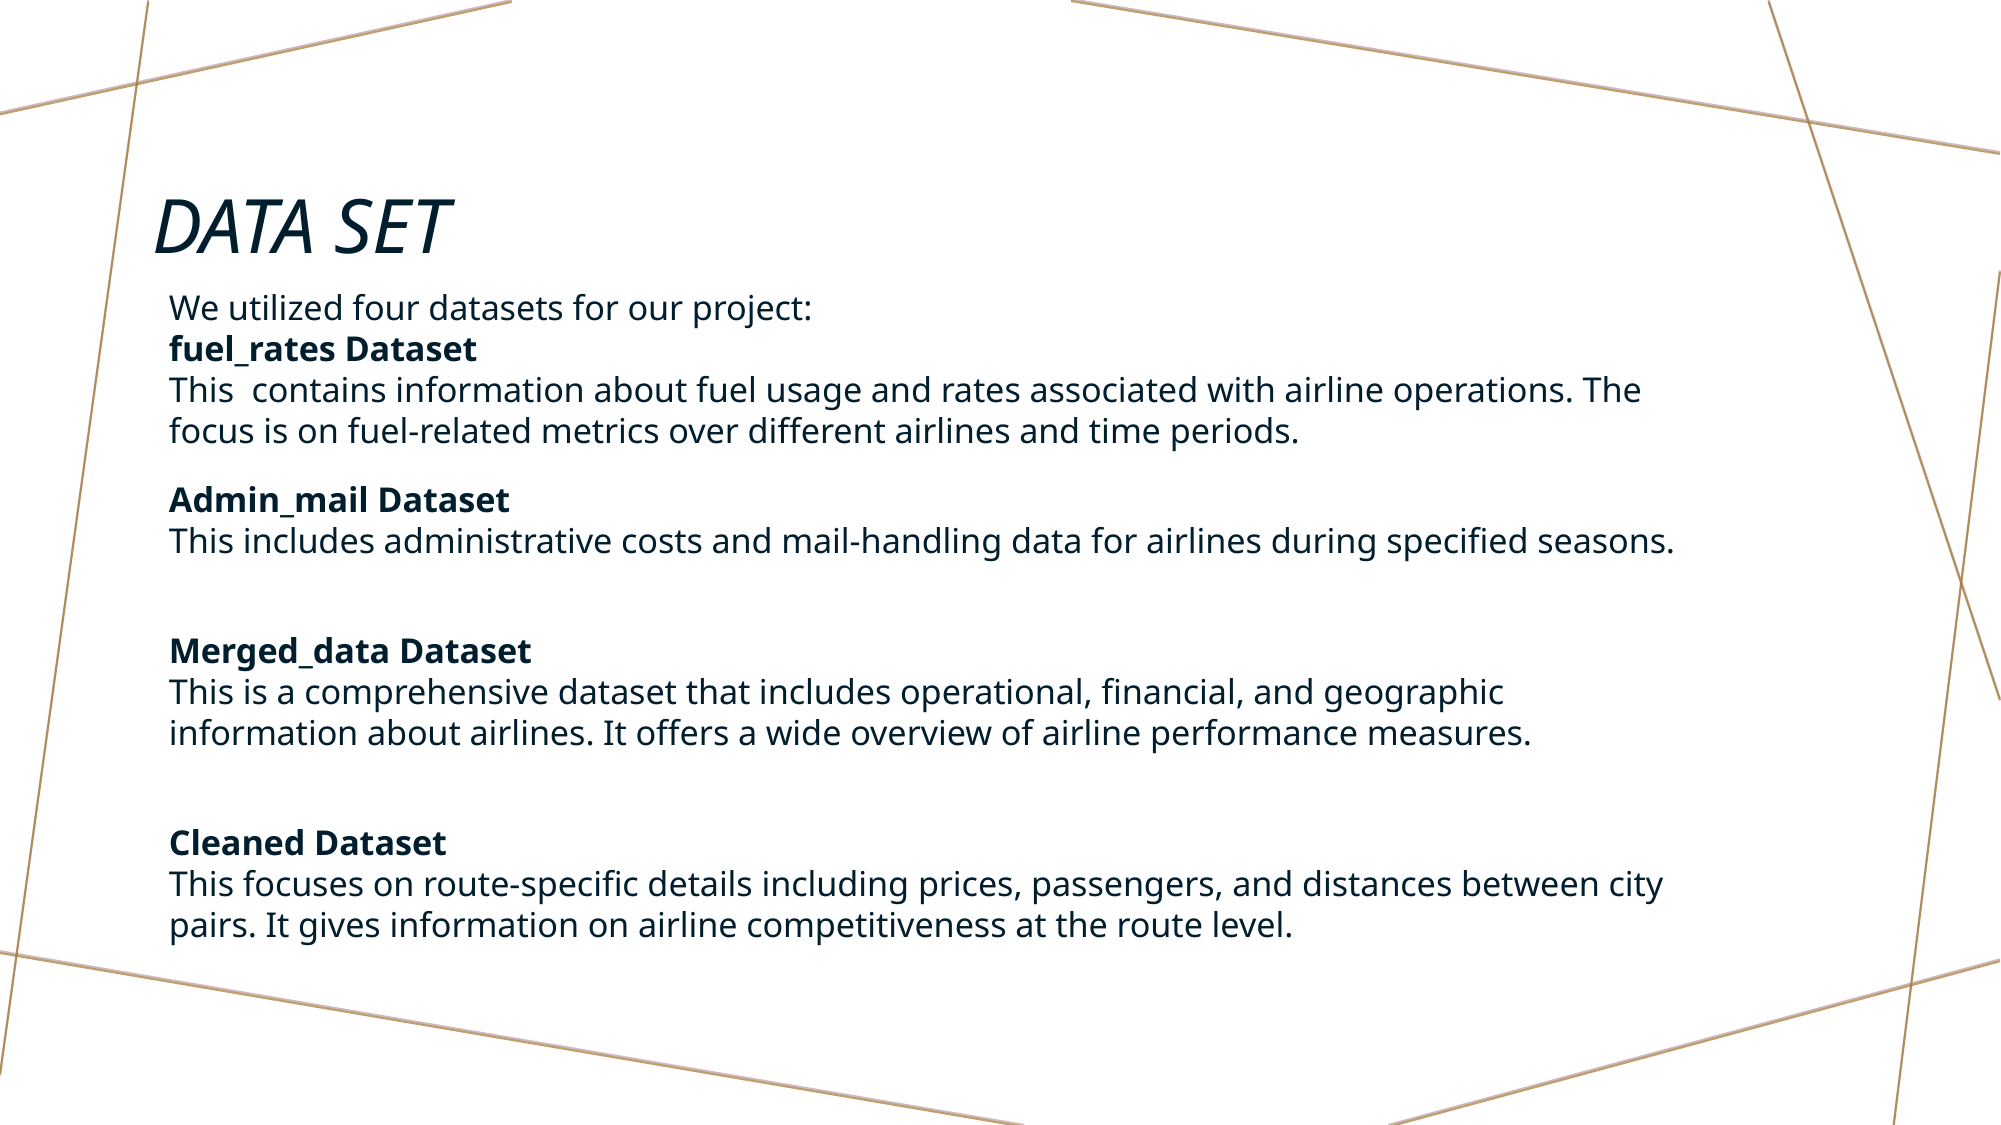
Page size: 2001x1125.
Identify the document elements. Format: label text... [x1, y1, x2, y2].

list We utilized four datasets for our project: fuel_rates Dataset This contains information about fuel usage and rates associated with airline operations. The focus is on fuel-related metrics over different airlines and time periods. Admin_mail Dataset This includes administrative costs and mail-handling data for airlines during specified seasons. Merged_data Dataset This is a comprehensive dataset that includes operational, financial, and geographic information about airlines. It offers a wide overview of airline performance measures. Cleaned Dataset This focuses on route-specific details including prices, passengers, and distances between city pairs. It gives information on airline competitiveness at the route level. [153, 278, 1715, 965]
title Data Set [137, 59, 1833, 278]
